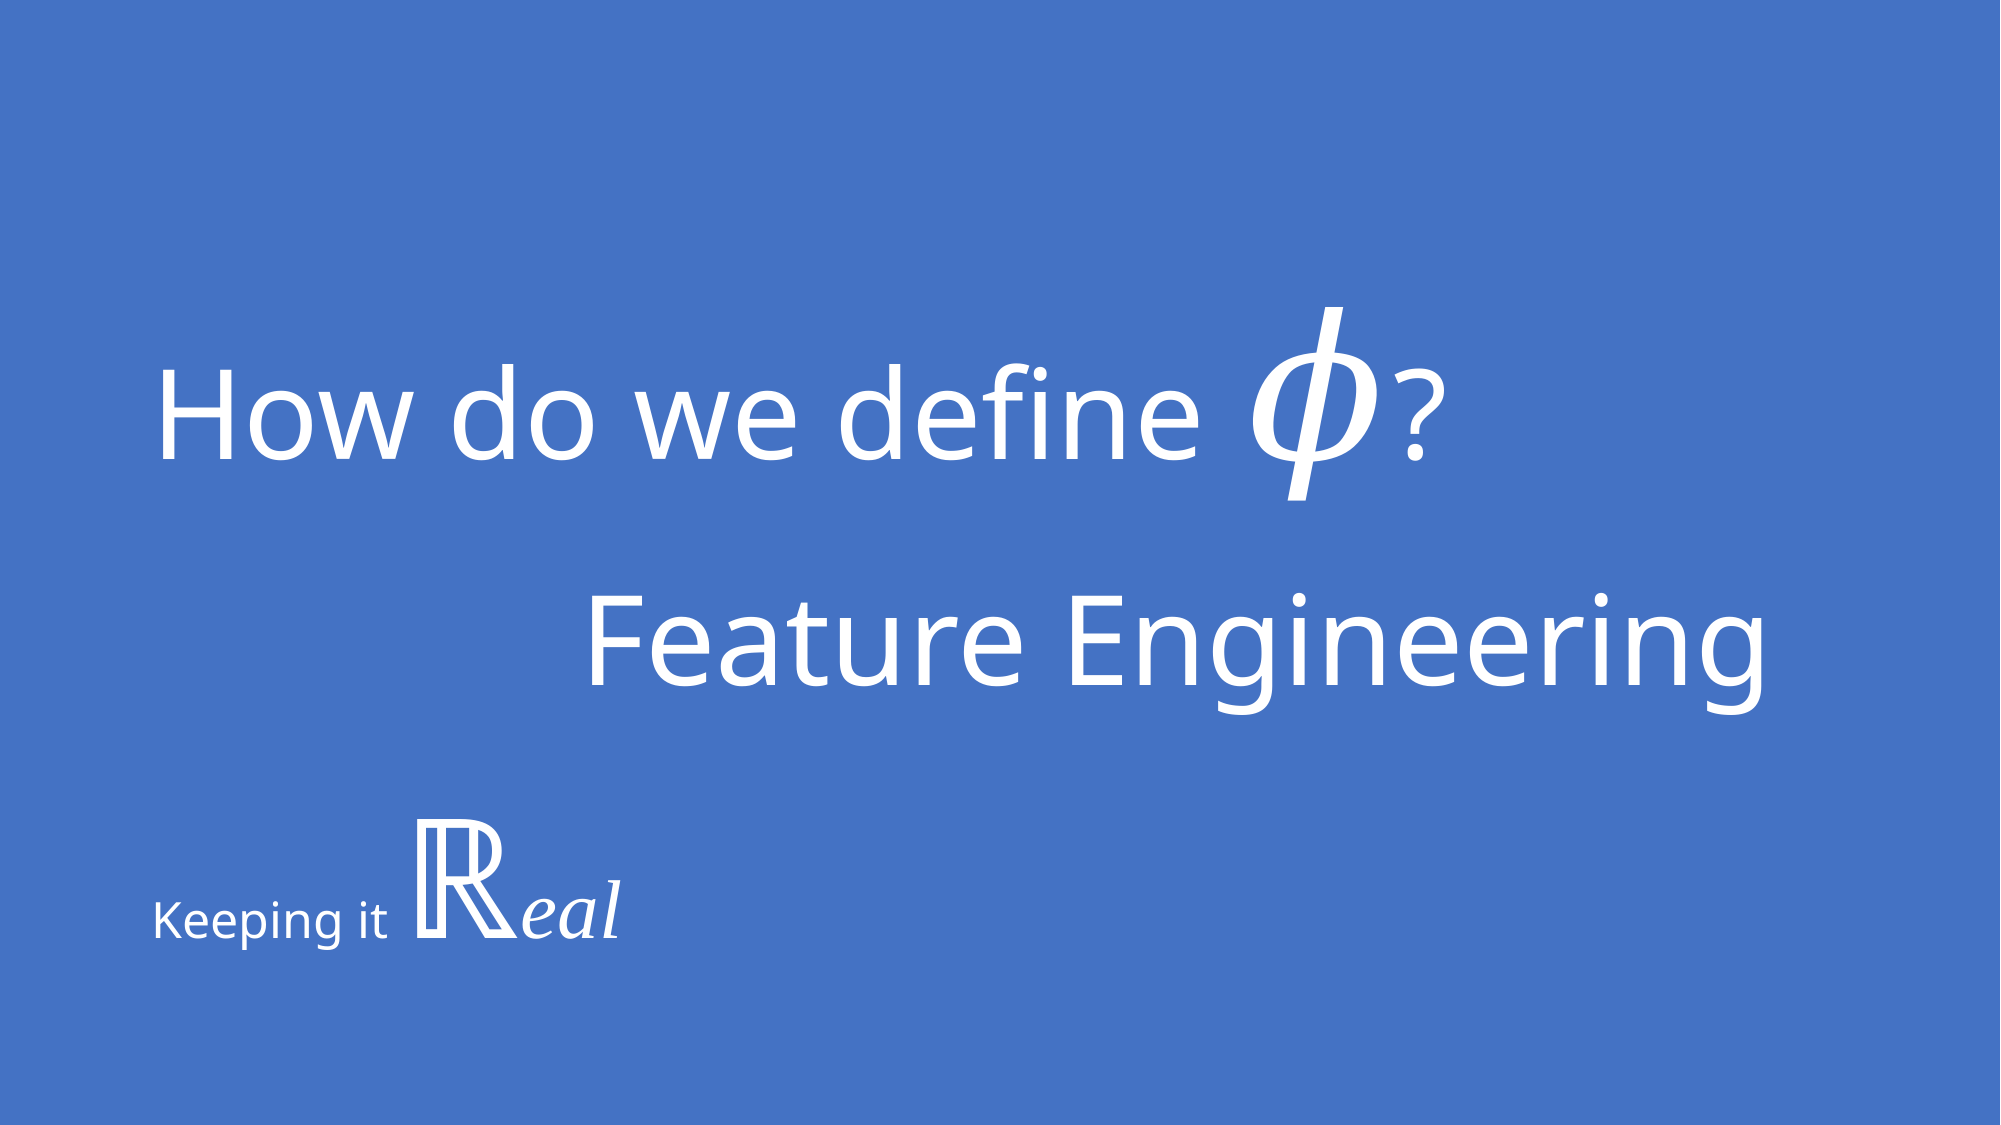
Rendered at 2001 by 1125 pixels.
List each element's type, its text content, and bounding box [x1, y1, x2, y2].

text_box How do we define 𝜙? [136, 252, 1689, 657]
title Feature Engineering [565, 252, 2000, 721]
list Keeping it ℝeal [136, 787, 1862, 1034]
